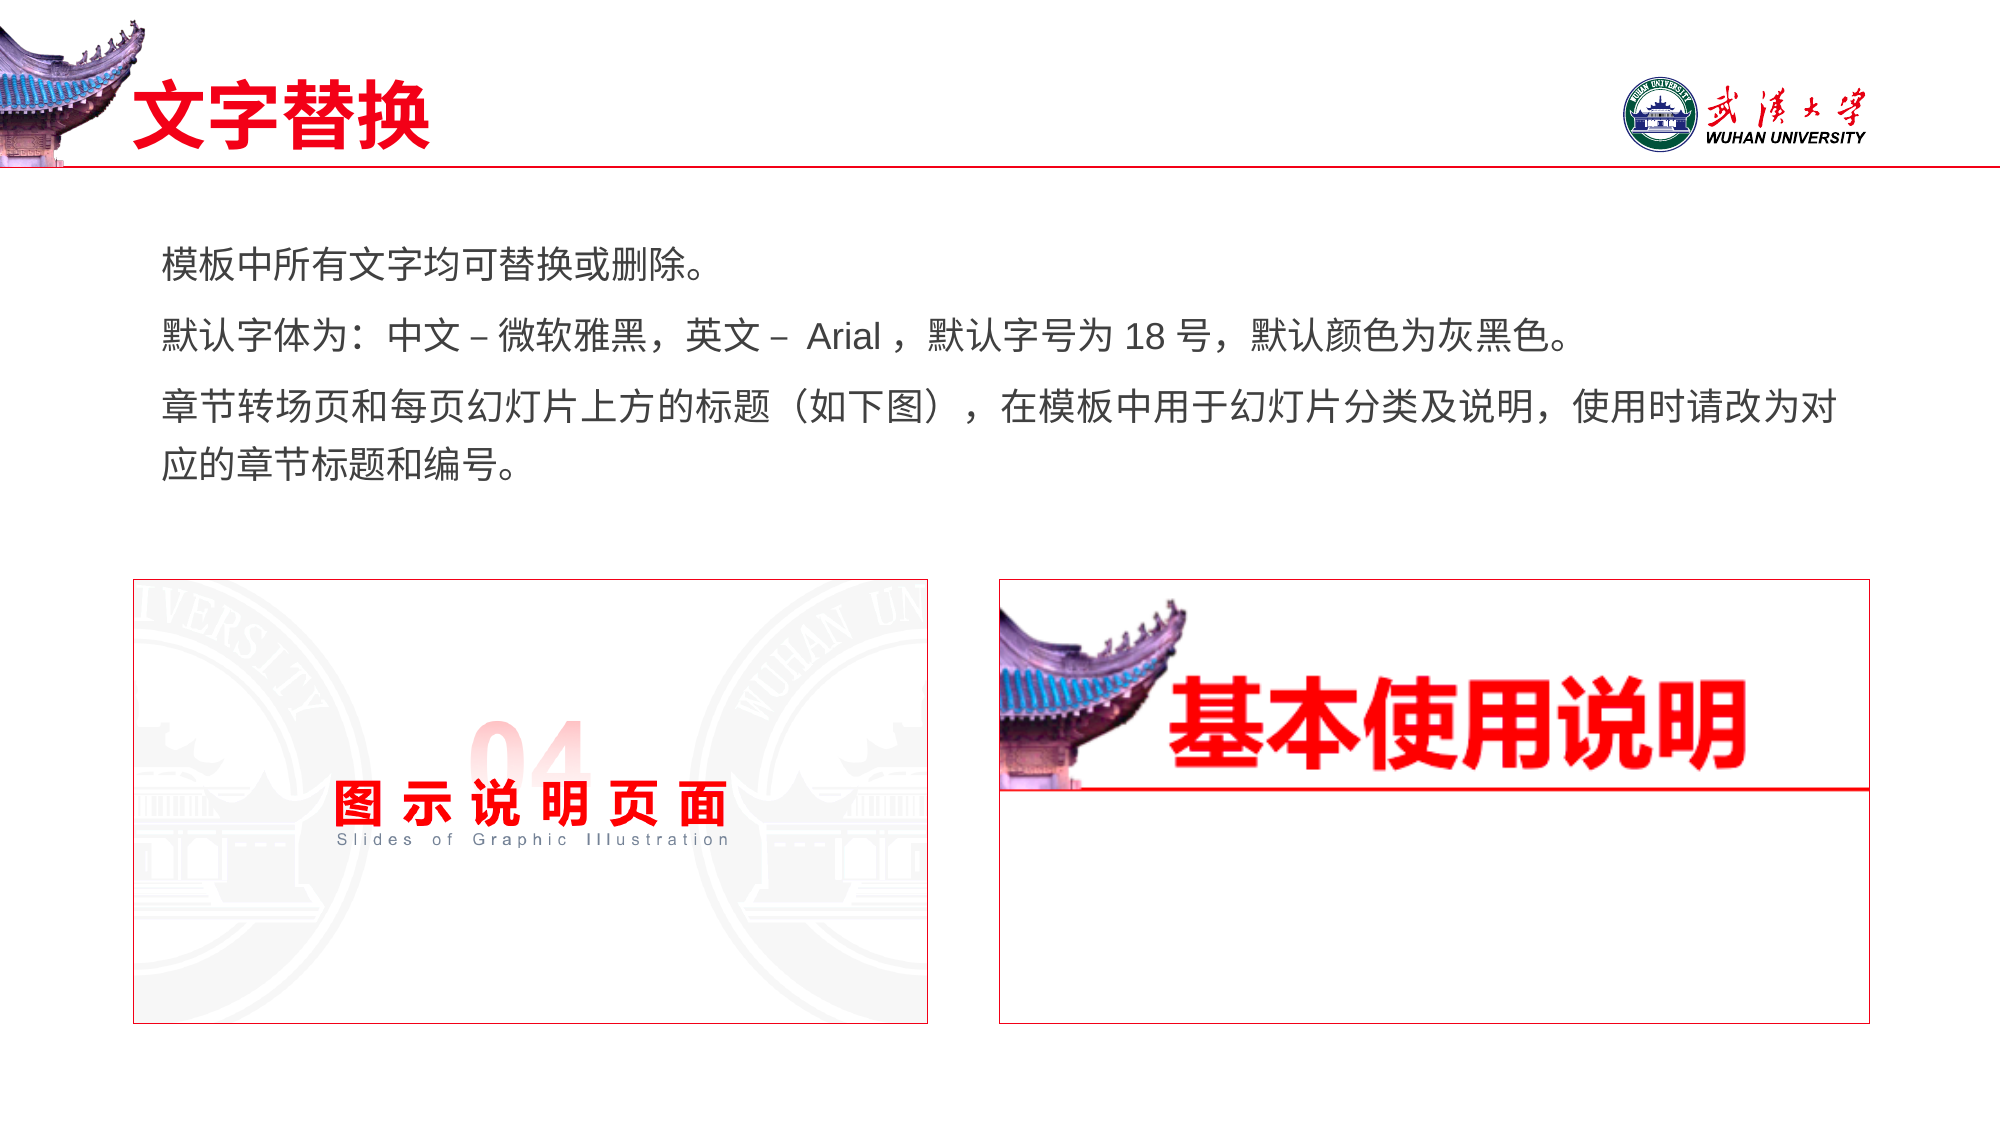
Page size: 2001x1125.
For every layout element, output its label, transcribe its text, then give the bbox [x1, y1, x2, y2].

picture [133, 579, 928, 1024]
picture [999, 579, 1870, 1024]
title 文字替换 [131, 64, 1604, 174]
text_box 模板中所有文字均可替换或删除。 默认字体为：中文 – 微软雅黑，英文 – Arial，默认字号为18号，默认颜色为灰黑色。 章节转场页和每页幻灯片上方的标题（如下图），在模板中用于幻灯片分类及说明，使用时请改为对应的章节标题和编号。 [131, 197, 1869, 516]
picture [0, 9, 158, 167]
